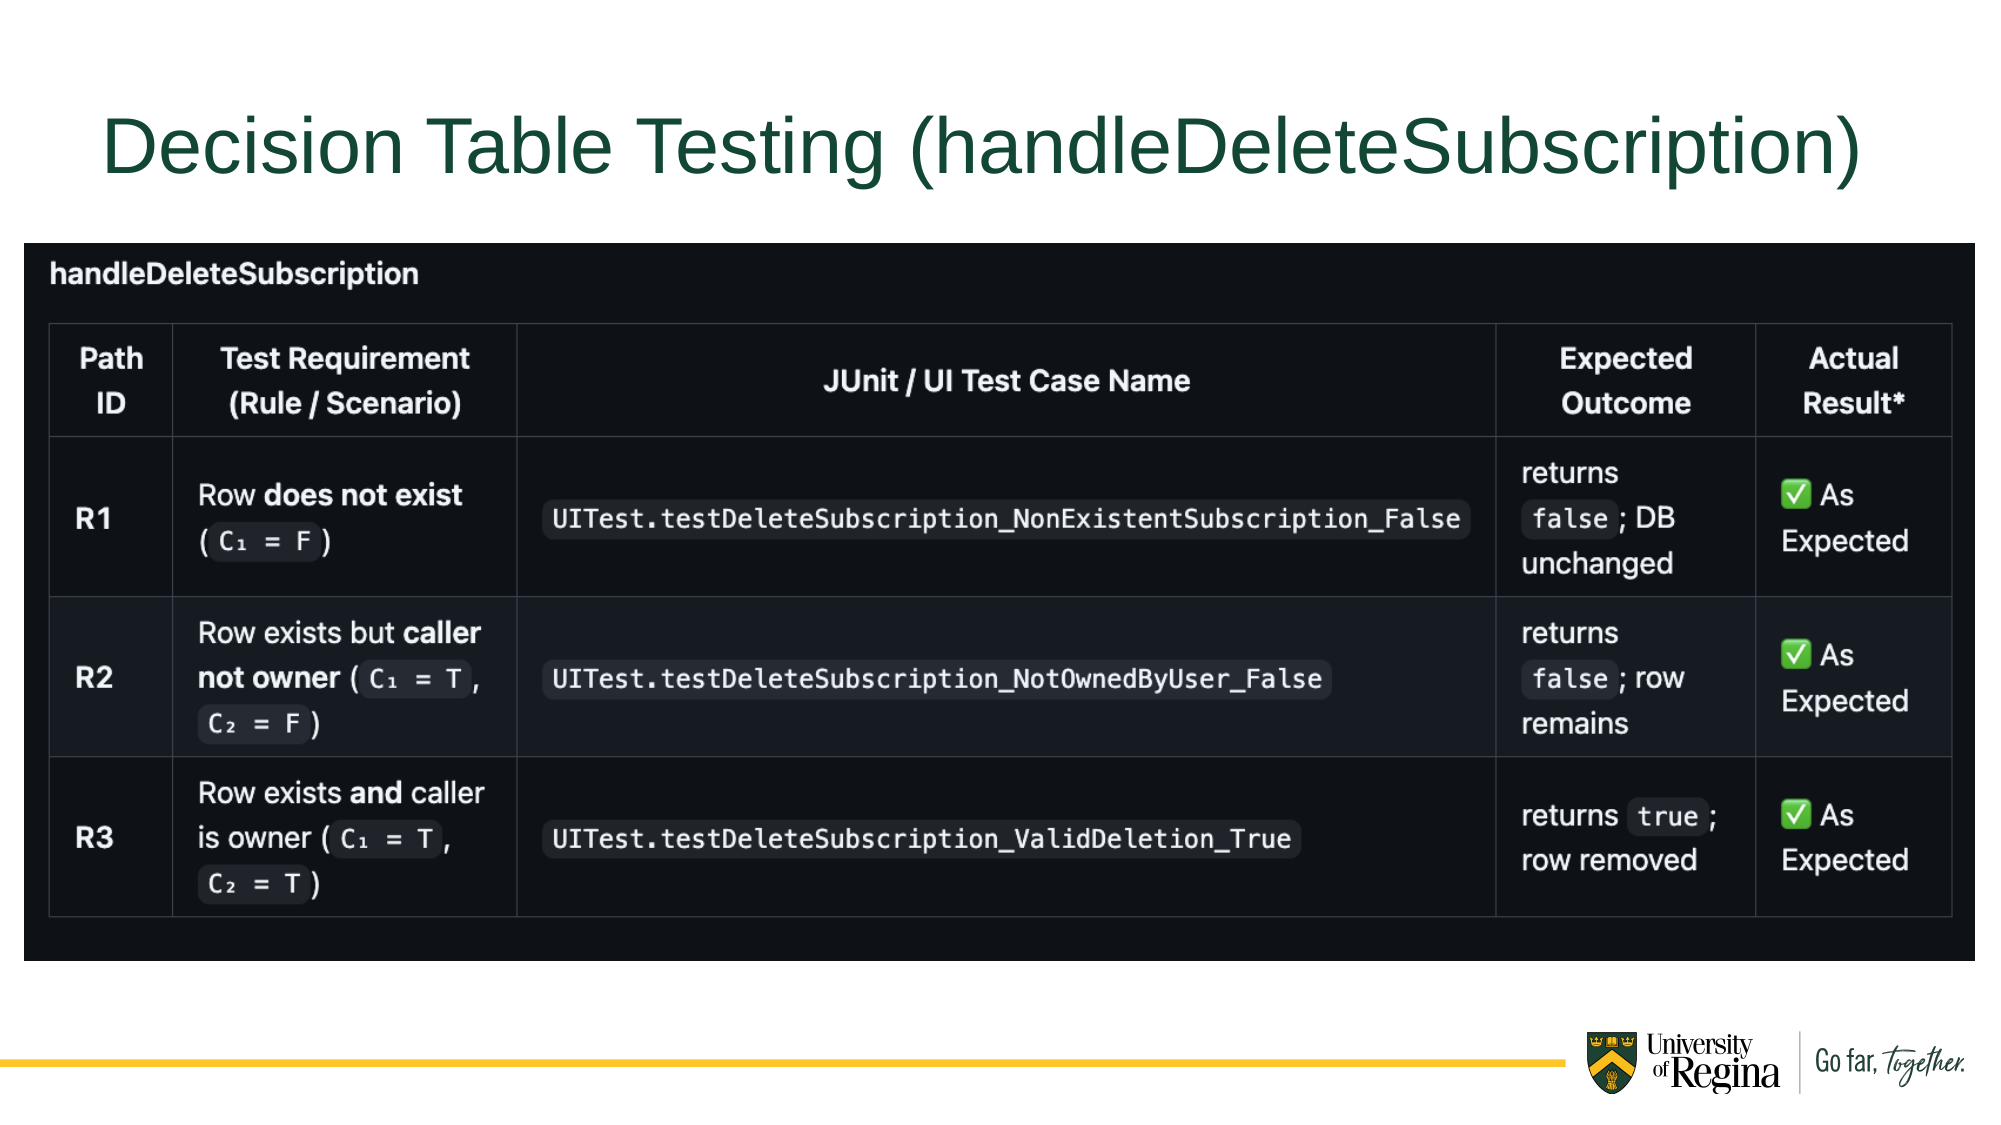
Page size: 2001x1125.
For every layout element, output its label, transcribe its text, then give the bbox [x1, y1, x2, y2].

list Decision Table Testing (handleDeleteSubscription) [86, 97, 1914, 219]
picture [1587, 1031, 1964, 1094]
picture [24, 243, 1976, 961]
